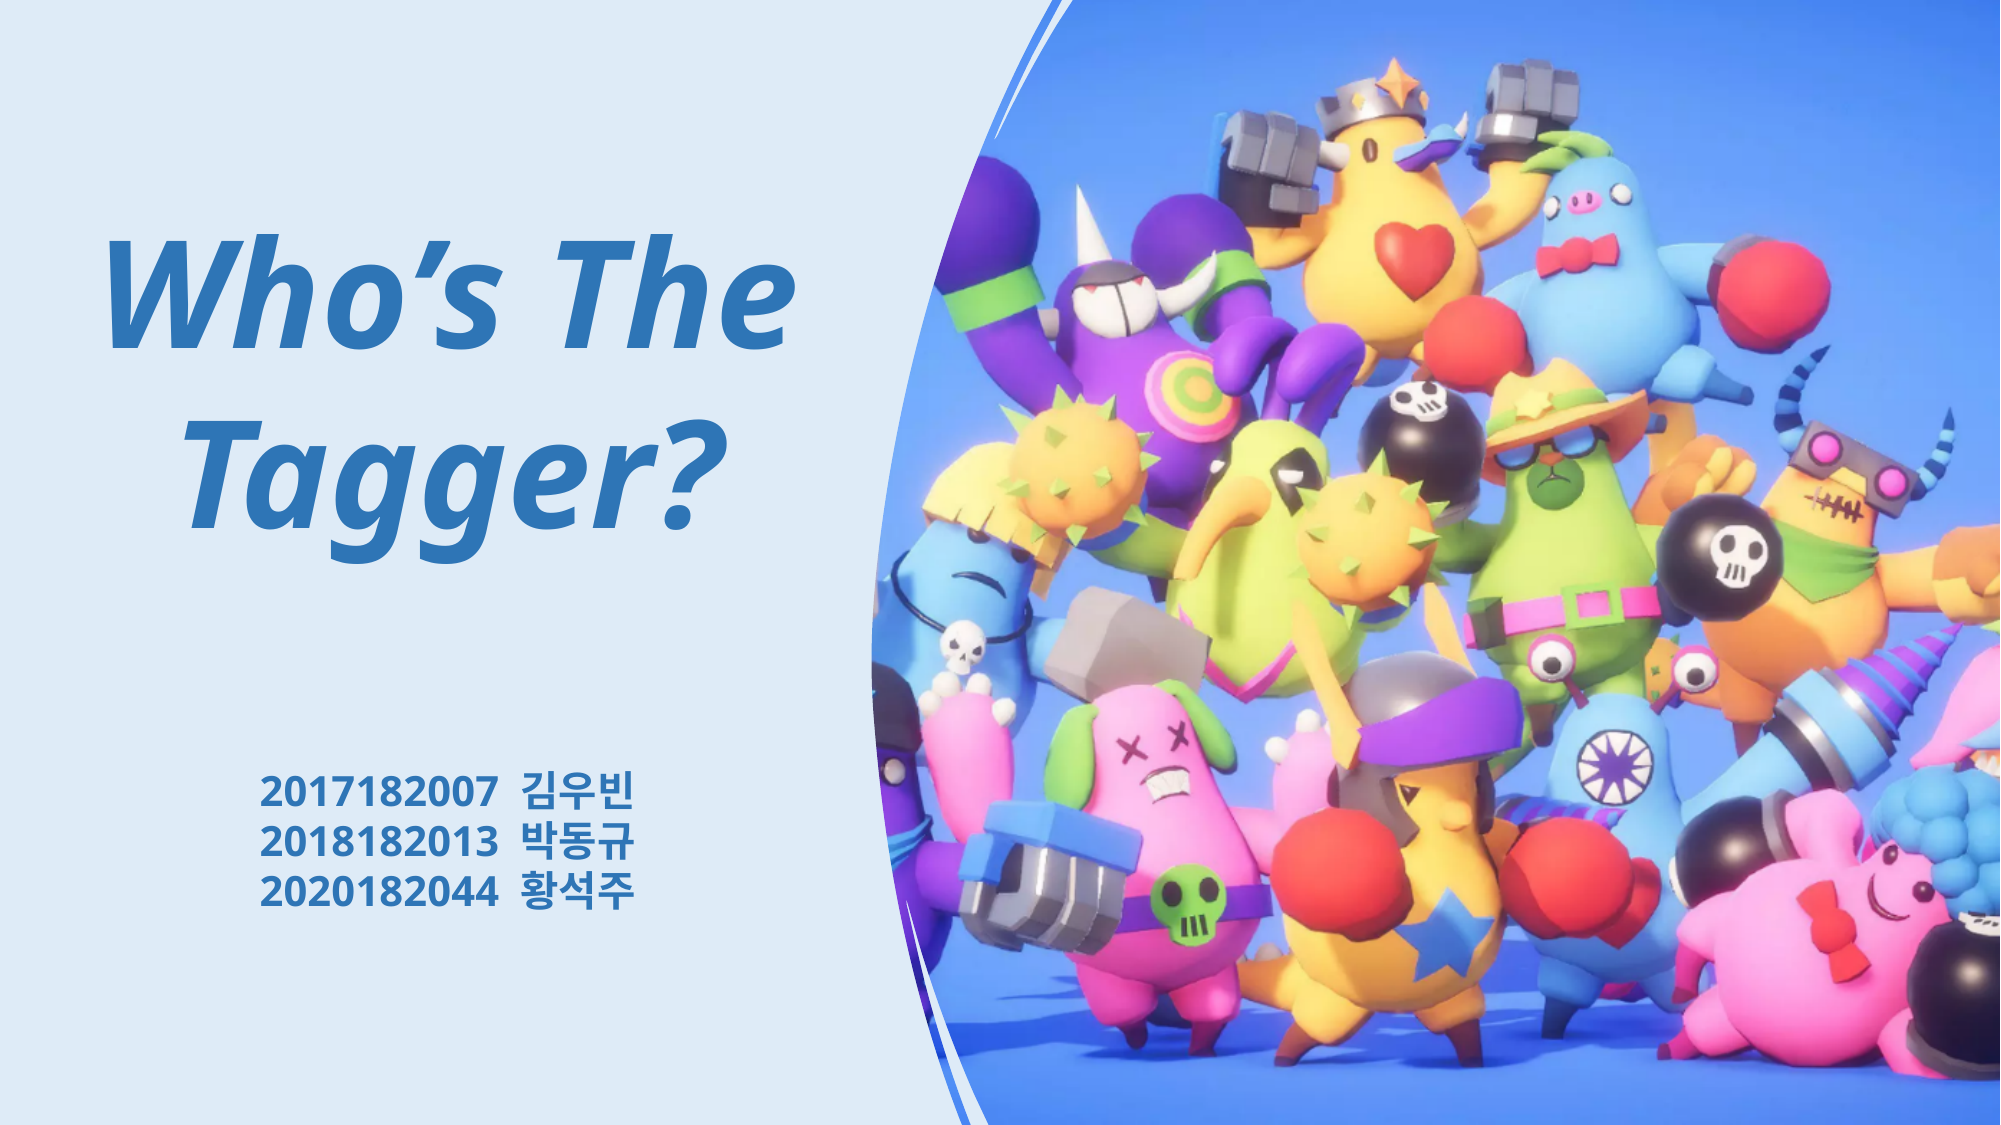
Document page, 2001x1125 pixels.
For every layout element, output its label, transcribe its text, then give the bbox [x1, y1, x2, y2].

picture [871, 0, 2000, 1125]
text_box Who’s The Tagger? [0, 210, 871, 547]
text_box 2017182007 김우빈 2018182013 박동규 2020182044 황석주 [156, 757, 739, 923]
